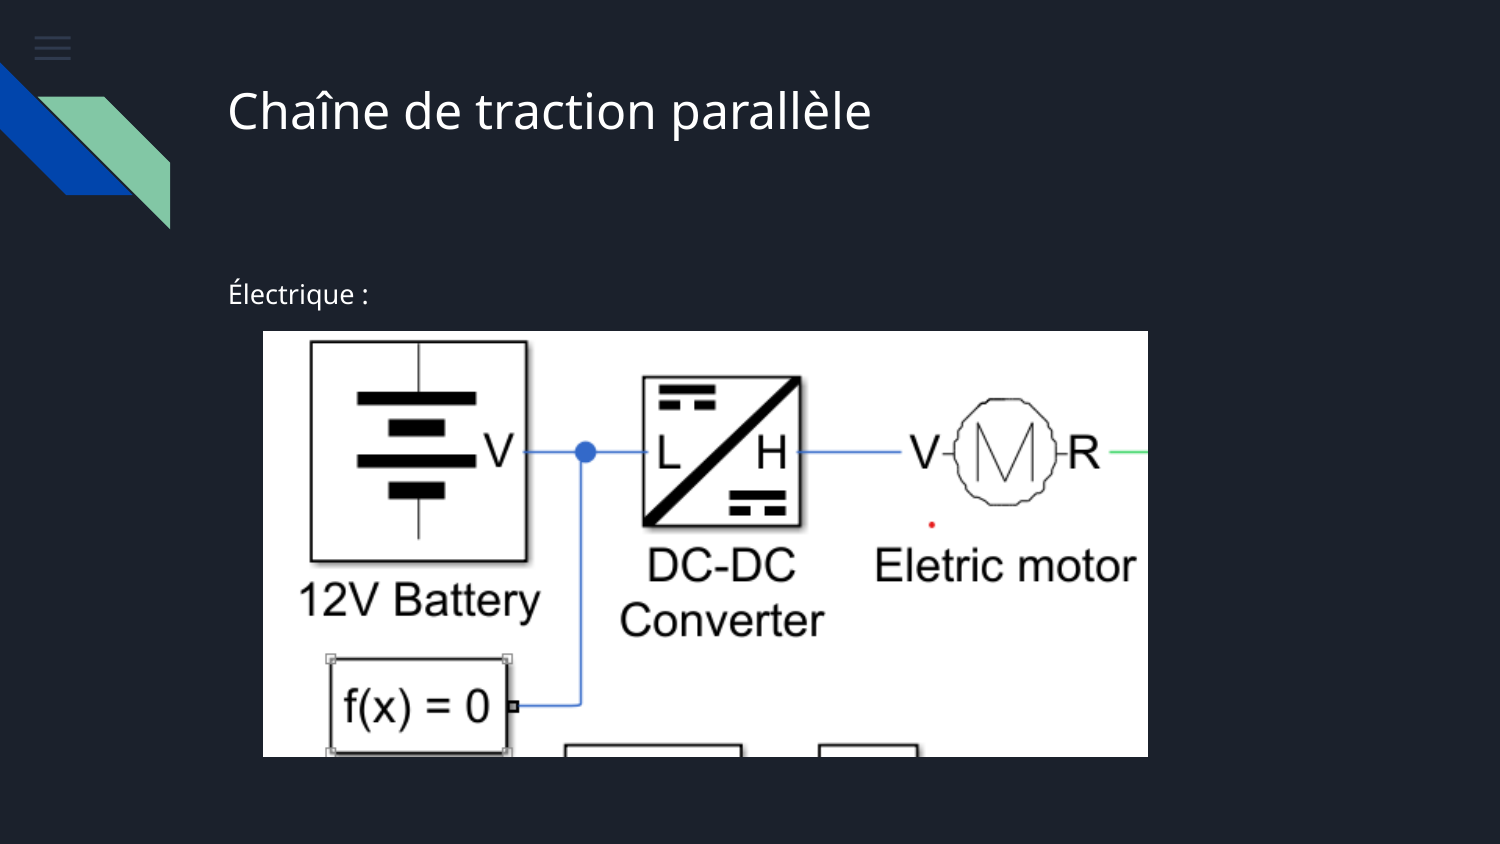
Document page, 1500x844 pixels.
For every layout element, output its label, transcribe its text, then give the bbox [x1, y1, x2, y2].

title Chaîne de traction parallèle [212, 64, 1368, 215]
list Électrique : [212, 257, 1368, 735]
picture [262, 331, 1148, 757]
